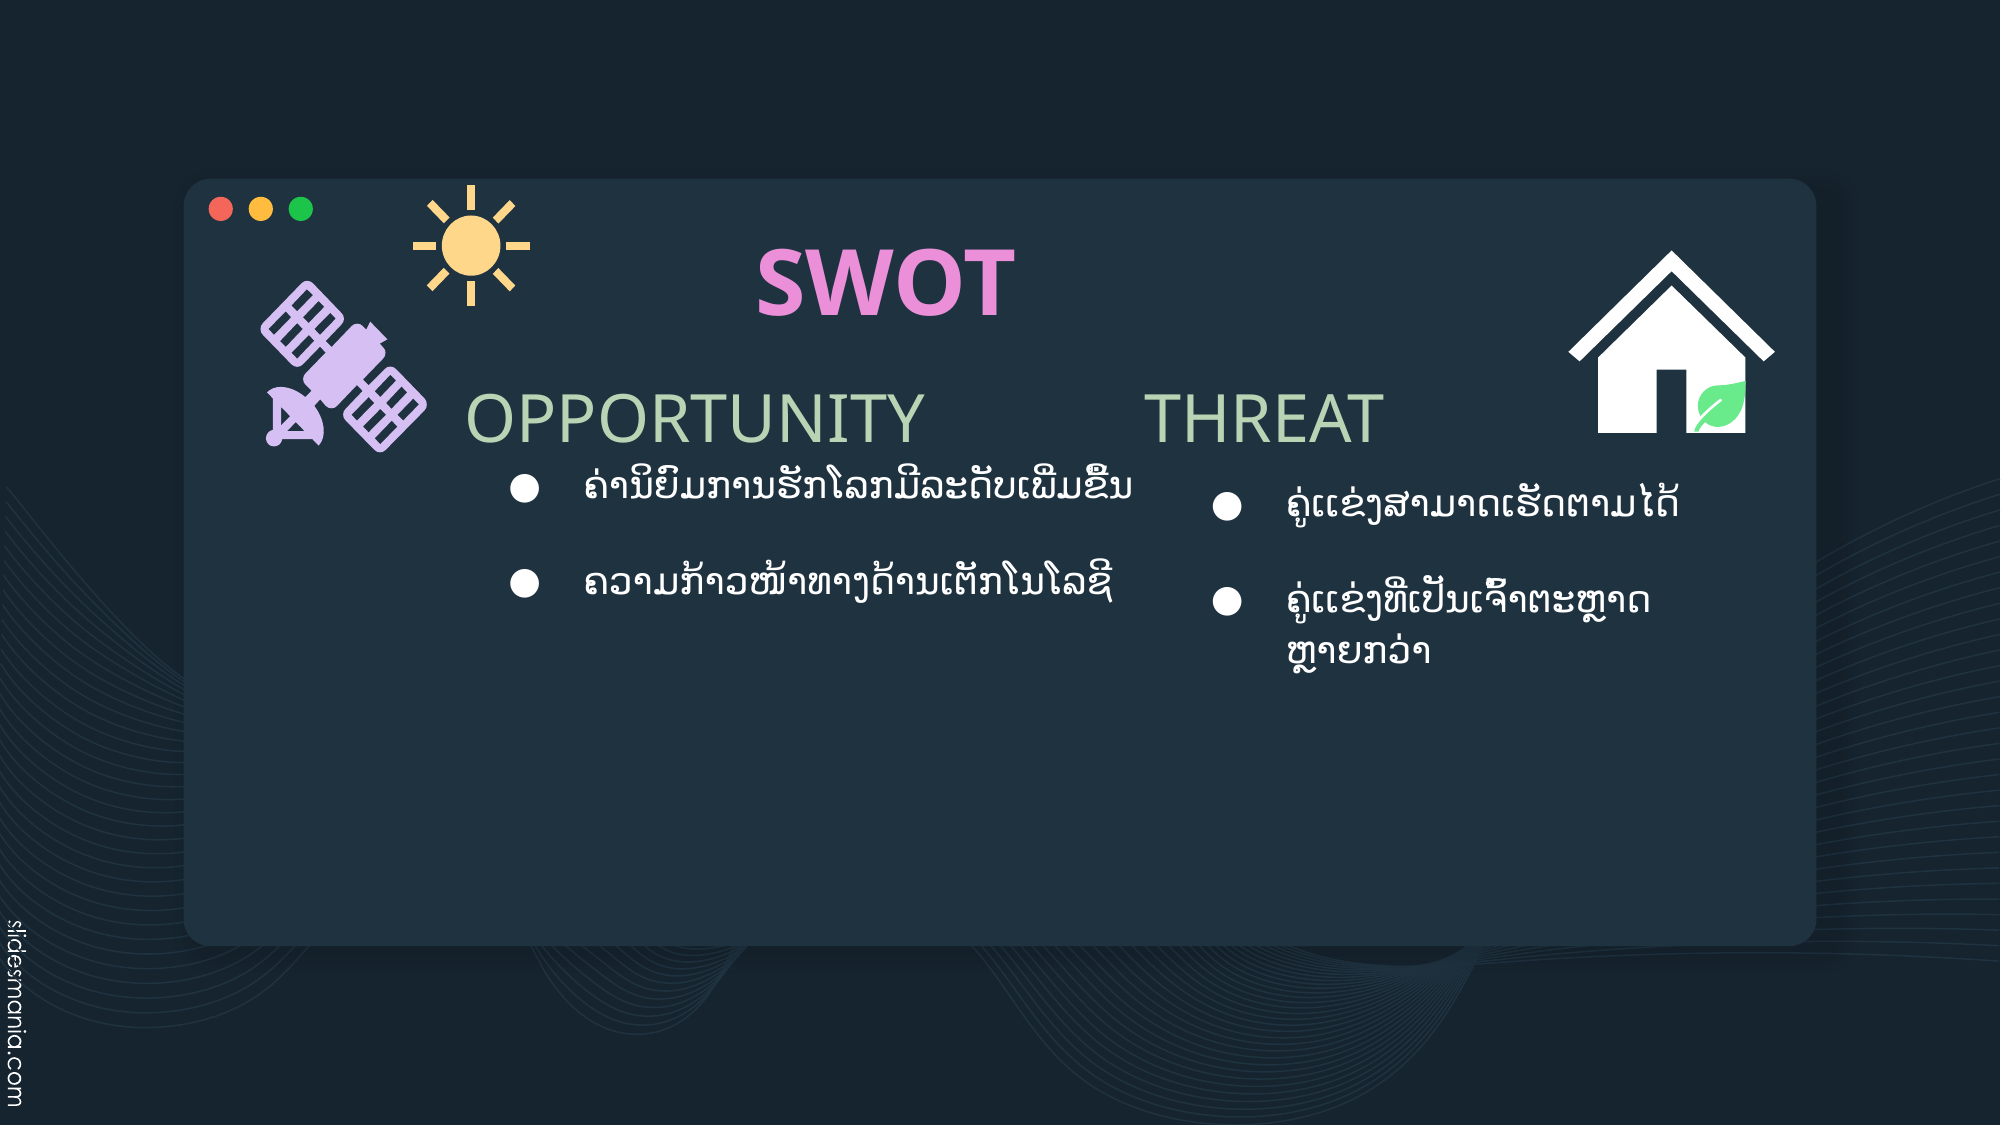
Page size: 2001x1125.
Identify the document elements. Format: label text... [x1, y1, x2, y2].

title SWOT [734, 225, 1058, 337]
text_box OPPORTUNITY [449, 368, 986, 463]
text_box [260, 280, 427, 453]
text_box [1568, 250, 1776, 433]
text_box ຄູ່ເເຂ່ງສາມາດເຮັດຕາມໄດ້ ຄູ່ເເຂ່ງທີ່ເປັນເຈົ້າຕະຫຼາດຫຼາຍກວ່າ [1190, 452, 1792, 825]
text_box ຄ່ານິຍົມການຮັກໂລກມີລະດັບເພີ່ມຂື້ນ ຄວາມກ້າວໜ້າທາງດ້ານເຕັກໂນໂລຊີ [488, 434, 1171, 807]
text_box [362, 101, 530, 307]
text_box THREAT [1129, 368, 1551, 463]
